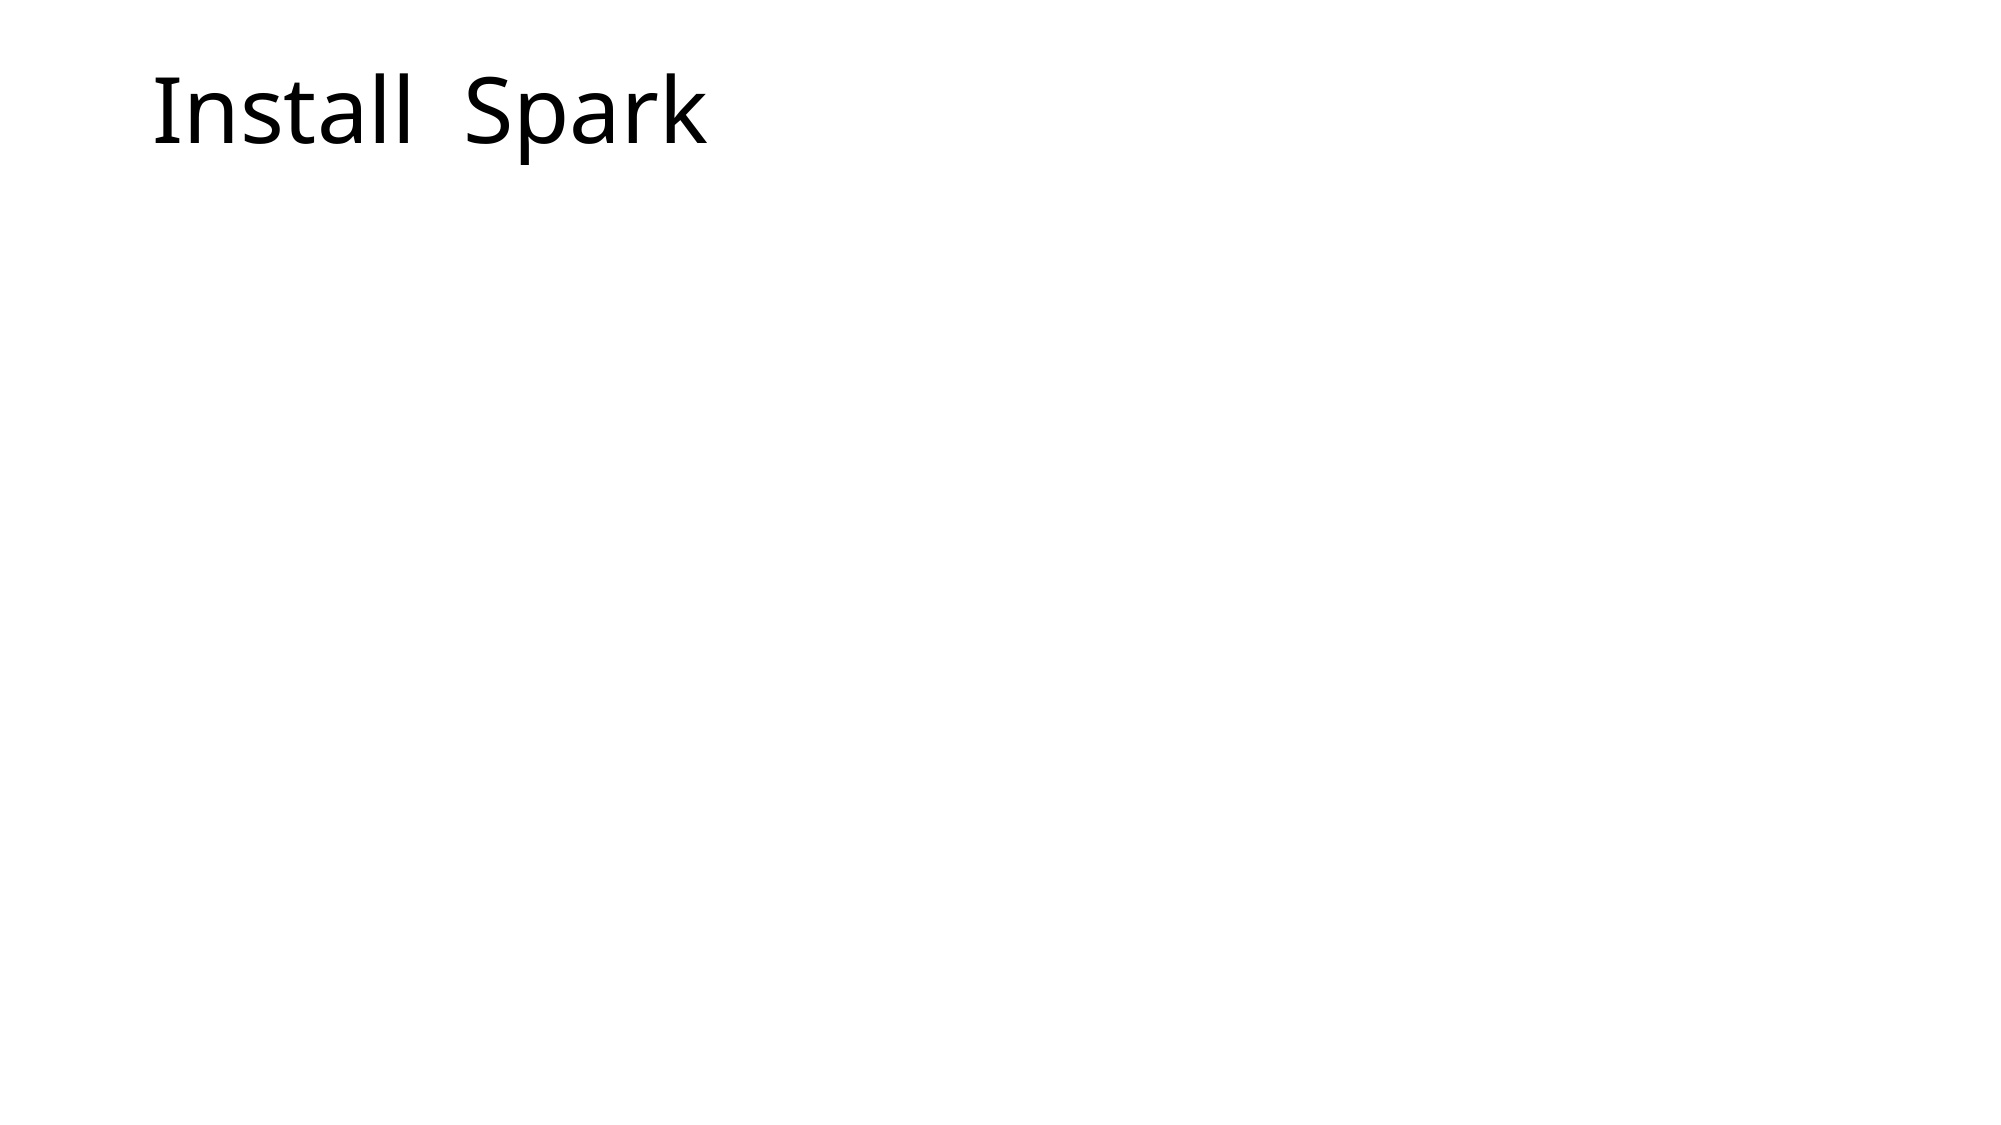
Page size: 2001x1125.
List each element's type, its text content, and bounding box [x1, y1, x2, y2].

title Install Spark [137, 59, 1863, 278]
